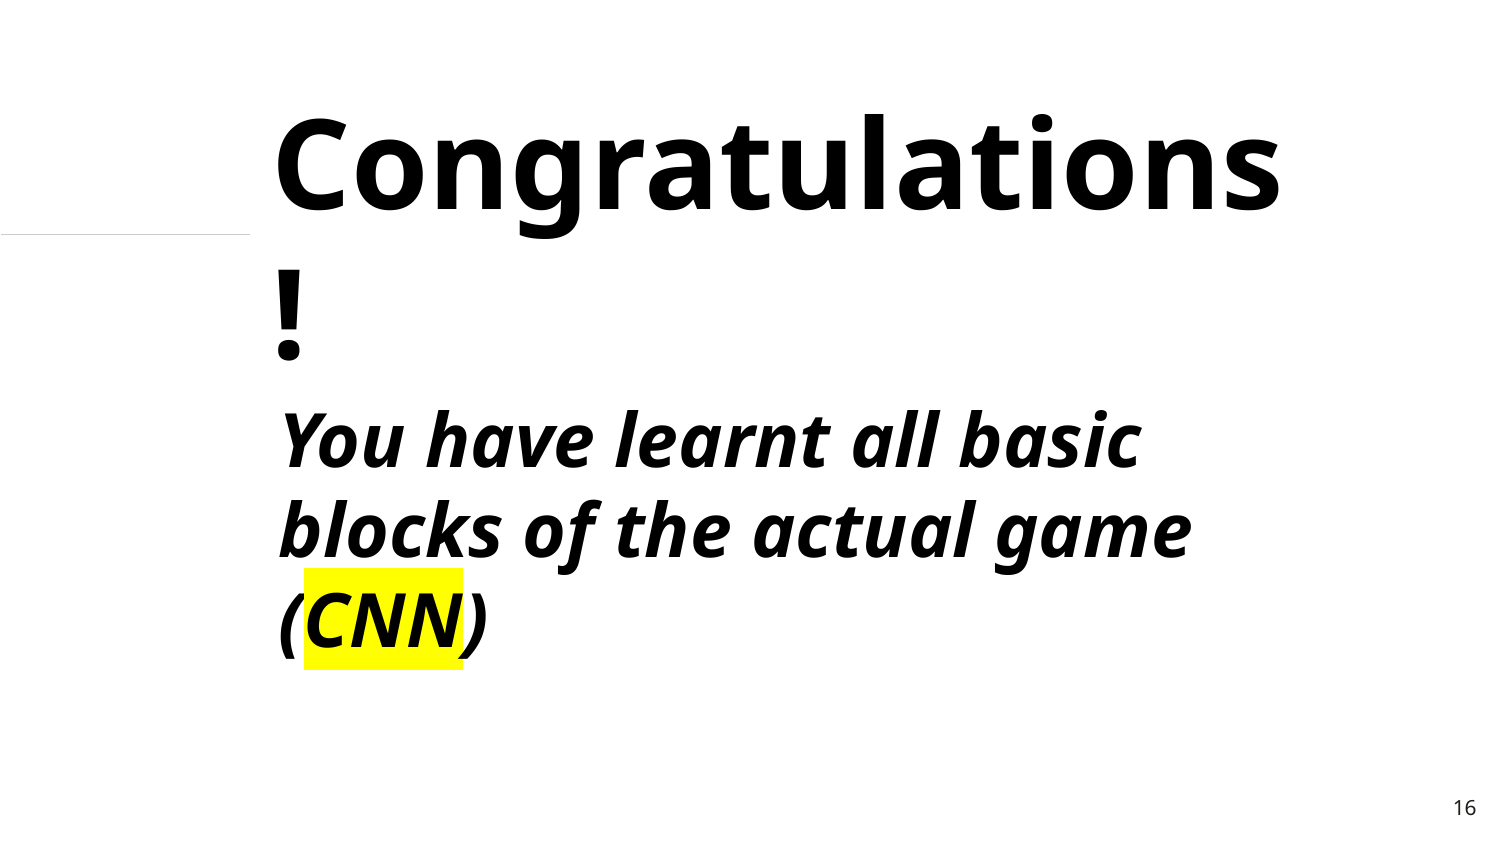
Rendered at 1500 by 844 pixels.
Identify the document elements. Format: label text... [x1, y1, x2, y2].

title Congratulations ! [256, 139, 1336, 330]
slide_number 16 [1401, 779, 1492, 844]
subtitle You have learnt all basic blocks of the actual game (CNN) [263, 378, 1375, 507]
